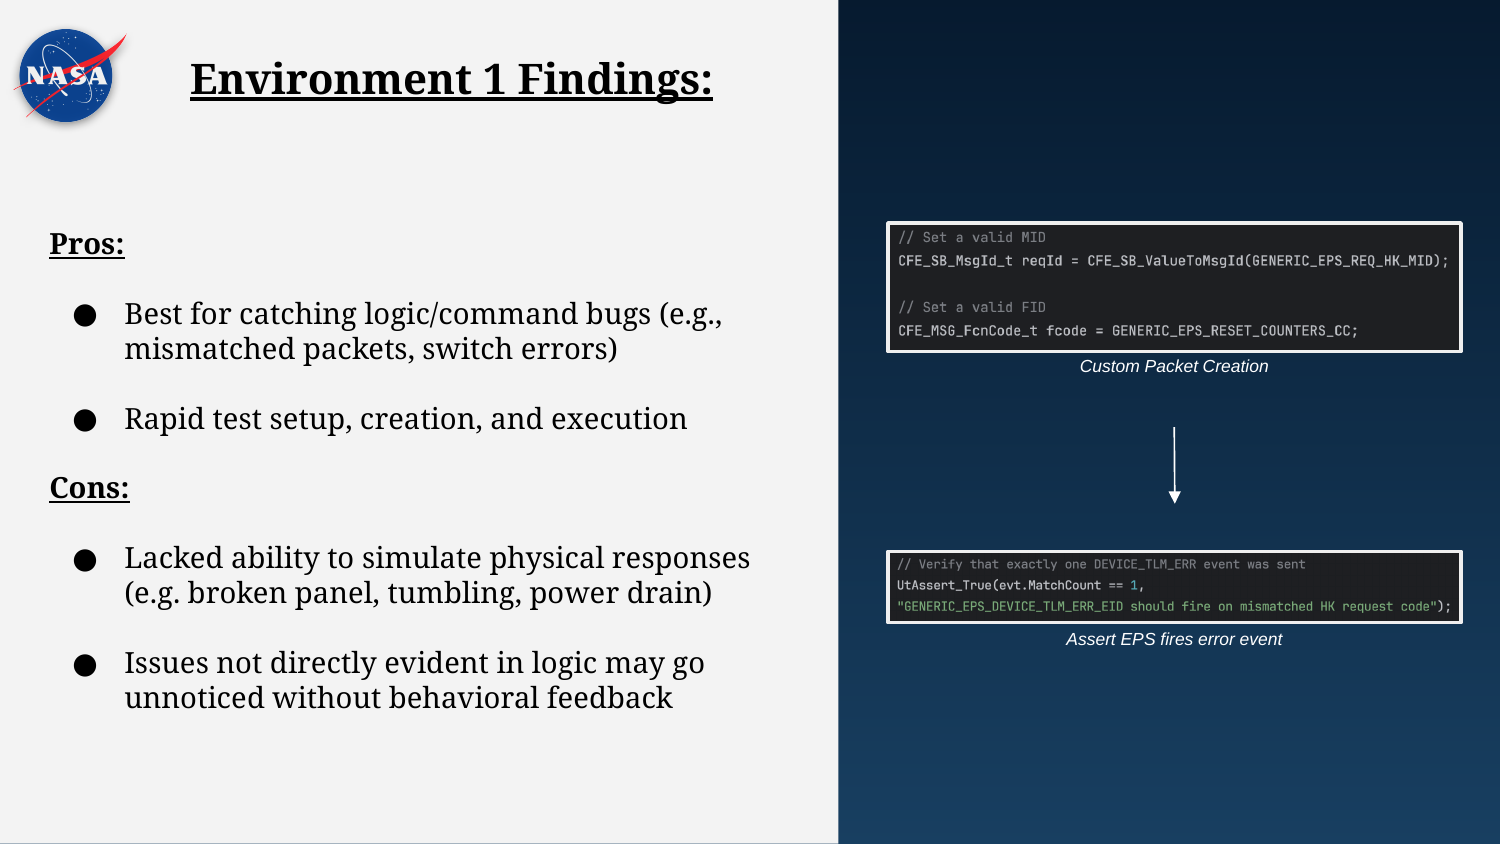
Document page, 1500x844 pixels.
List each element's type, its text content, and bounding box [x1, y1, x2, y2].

text_box [0, 0, 839, 844]
picture [889, 552, 1460, 622]
picture [889, 224, 1460, 351]
picture [13, 28, 128, 123]
text_box Pros: Best for catching logic/command bugs (e.g., mismatched packets, switch errors) Rapid test setup, creation, and execution Cons: Lacked ability to simulate physical responses (e.g. broken panel, tumbling, power drain) Issues not directly evident in logic may go unnoticed without behavioral feedback [34, 210, 805, 800]
title Environment 1 Findings: [127, 37, 850, 131]
text_box Custom Packet Creation [1005, 358, 1344, 378]
text_box Assert EPS fires error event [1039, 630, 1310, 651]
